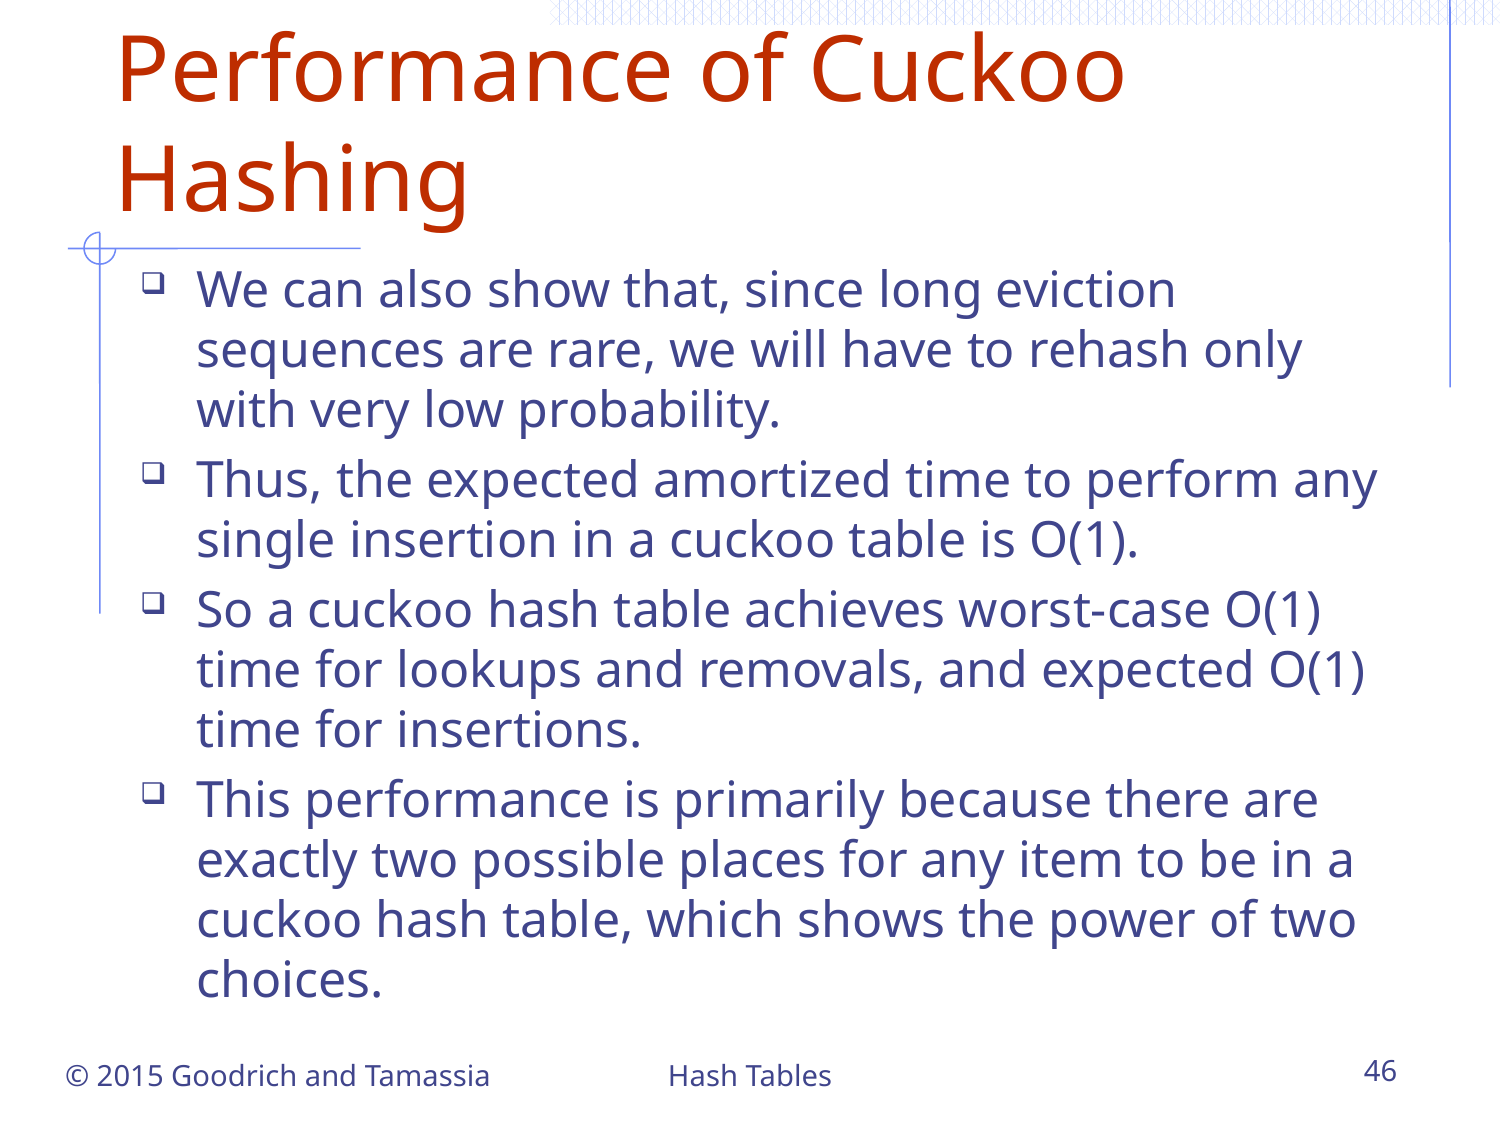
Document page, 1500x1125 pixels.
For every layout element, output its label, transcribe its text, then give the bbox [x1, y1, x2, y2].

slide_number 46 [1074, 1024, 1413, 1101]
list We can also show that, since long eviction sequences are rare, we will have to rehash only with very low probability. Thus, the expected amortized time to perform any single insertion in a cuckoo table is O(1). So a cuckoo hash table achieves worst-case O(1) time for lookups and removals, and expected O(1) time for insertions. This performance is primarily because there are exactly two possible places for any item to be in a cuckoo hash table, which shows the power of two choices. [125, 249, 1413, 1025]
footer Hash Tables [512, 1024, 988, 1101]
title Performance of Cuckoo Hashing [99, 50, 1450, 238]
slide_number © 2015 Goodrich and Tamassia [49, 1024, 512, 1101]
